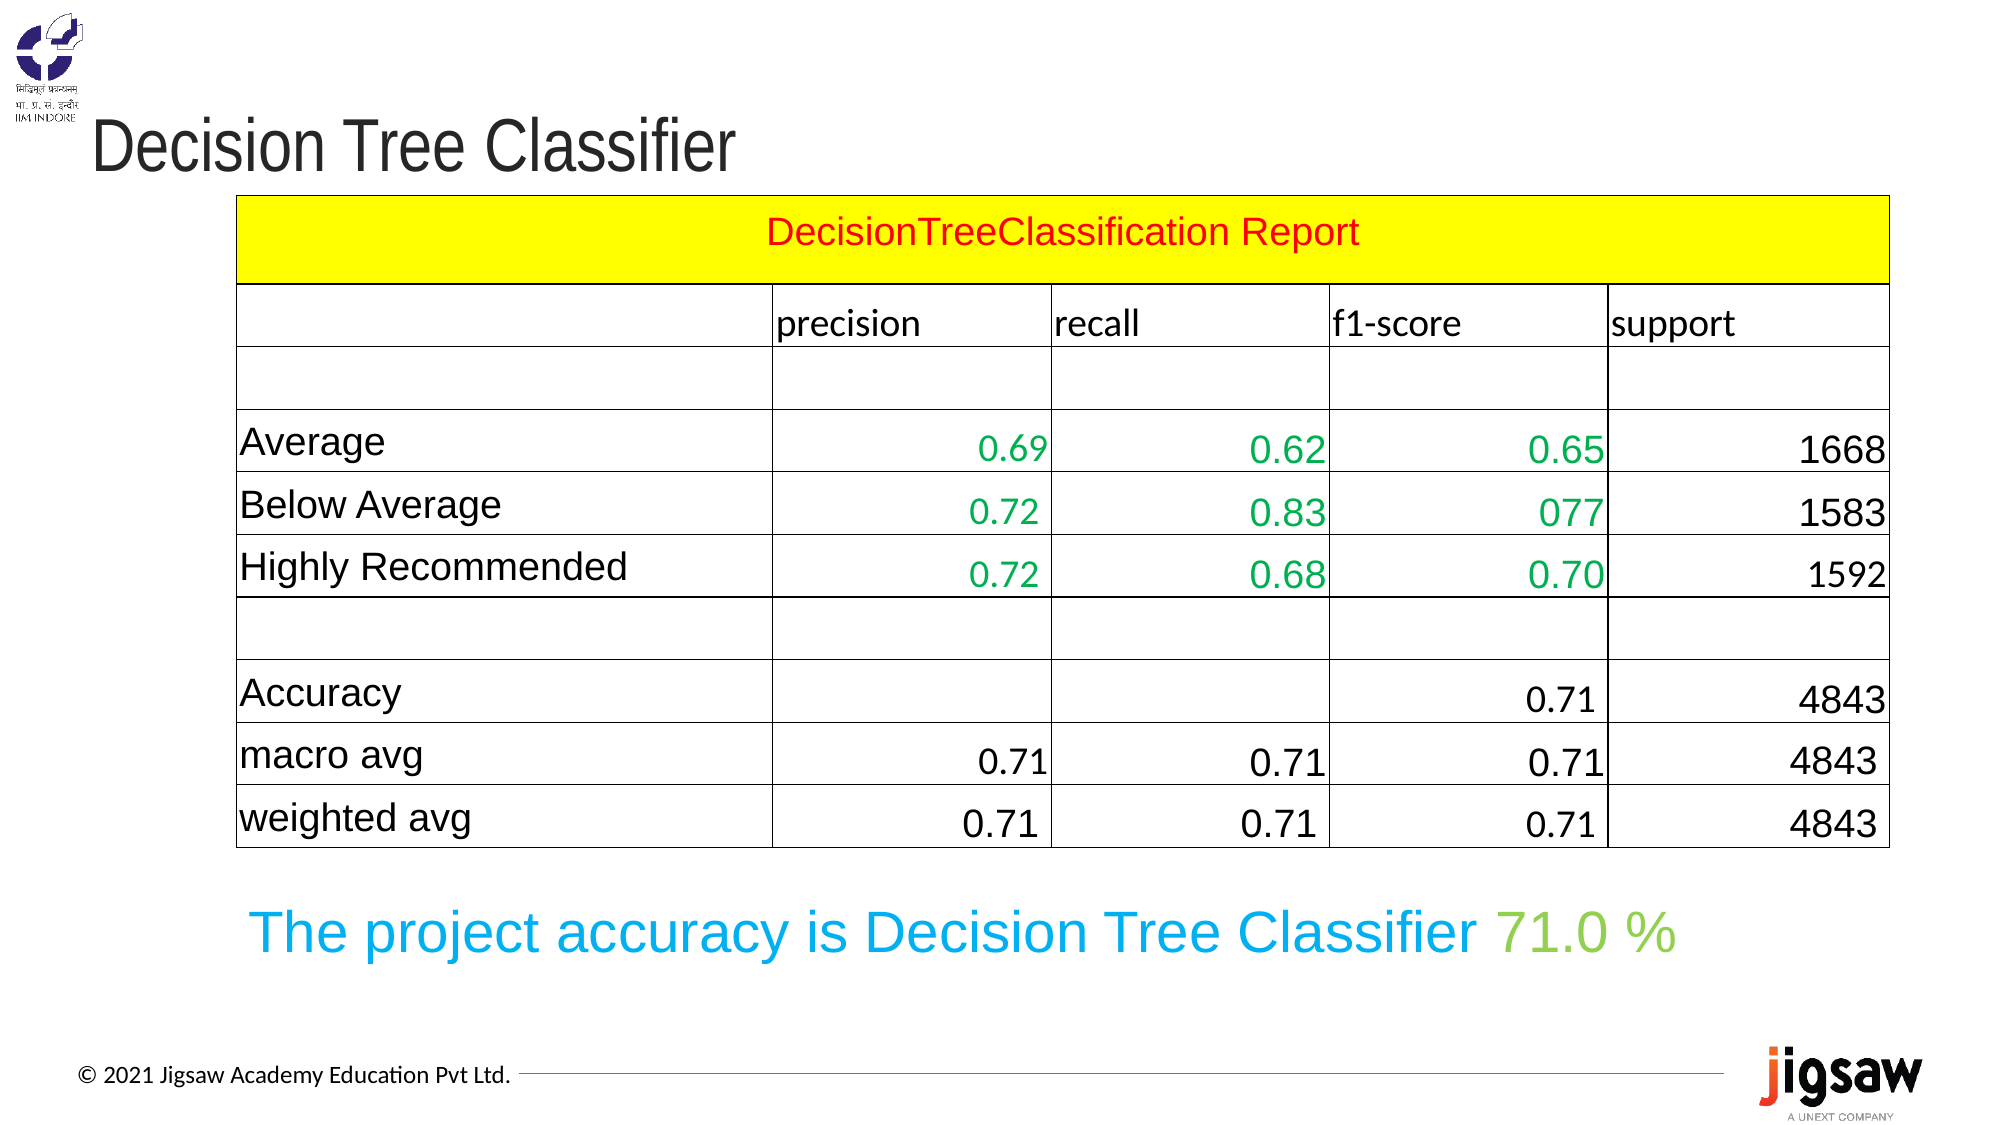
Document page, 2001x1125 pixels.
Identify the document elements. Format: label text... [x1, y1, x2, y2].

table_cell precision [773, 285, 1051, 346]
table_cell Accuracy [237, 660, 772, 722]
picture [14, 12, 83, 122]
table_cell [1330, 347, 1607, 409]
table_cell recall [1052, 285, 1329, 346]
table_cell 1668 [1609, 410, 1889, 471]
table_header DecisionTreeClassification Report [237, 196, 1889, 283]
table_cell 0.71 [1052, 785, 1329, 847]
table_cell 0.71 [1330, 723, 1607, 784]
table_cell [1052, 598, 1329, 659]
table_cell [237, 598, 772, 659]
table_cell support [1609, 285, 1889, 346]
picture [1753, 1042, 1928, 1125]
table_cell f1-score [1330, 285, 1607, 346]
table_cell 0.71 [1052, 723, 1329, 784]
table_cell 0.70 [1330, 535, 1607, 596]
table_cell 0.71 [1330, 785, 1607, 847]
table_cell Below Average [237, 472, 772, 534]
table_cell macro avg [237, 723, 772, 784]
table_cell 0.71 [773, 723, 1051, 784]
table_cell [1052, 660, 1329, 722]
table_cell 4843 [1609, 723, 1889, 784]
table_cell 0.72 [773, 535, 1051, 596]
table_cell weighted avg [237, 785, 772, 847]
table_cell 1592 [1609, 535, 1889, 596]
table_cell 0.83 [1052, 472, 1329, 534]
table_cell 0.62 [1052, 410, 1329, 471]
table_cell [1609, 347, 1889, 409]
table_cell [1609, 598, 1889, 659]
table_cell 4843 [1609, 785, 1889, 847]
table_cell 0.71 [1330, 660, 1607, 722]
table_cell [1330, 598, 1607, 659]
text_box The project accuracy is Decision Tree Classifier 71.0 % [248, 894, 1902, 965]
table_cell [237, 285, 772, 346]
table_cell Highly Recommended [237, 535, 772, 596]
table_cell 4843 [1609, 660, 1889, 722]
table_cell 0.69 [773, 410, 1051, 471]
table_cell 0.68 [1052, 535, 1329, 596]
table_cell Average [237, 410, 772, 471]
table_cell 077 [1330, 472, 1607, 534]
table_cell [237, 347, 772, 409]
table_cell [773, 660, 1051, 722]
table_cell 1583 [1609, 472, 1889, 534]
title Decision Tree Classifier [76, 78, 1924, 196]
table_cell [773, 598, 1051, 659]
table_cell [1052, 347, 1329, 409]
table_cell [773, 347, 1051, 409]
table_cell 0.65 [1330, 410, 1607, 471]
table_cell 0.72 [773, 472, 1051, 534]
table_cell 0.71 [773, 785, 1051, 847]
